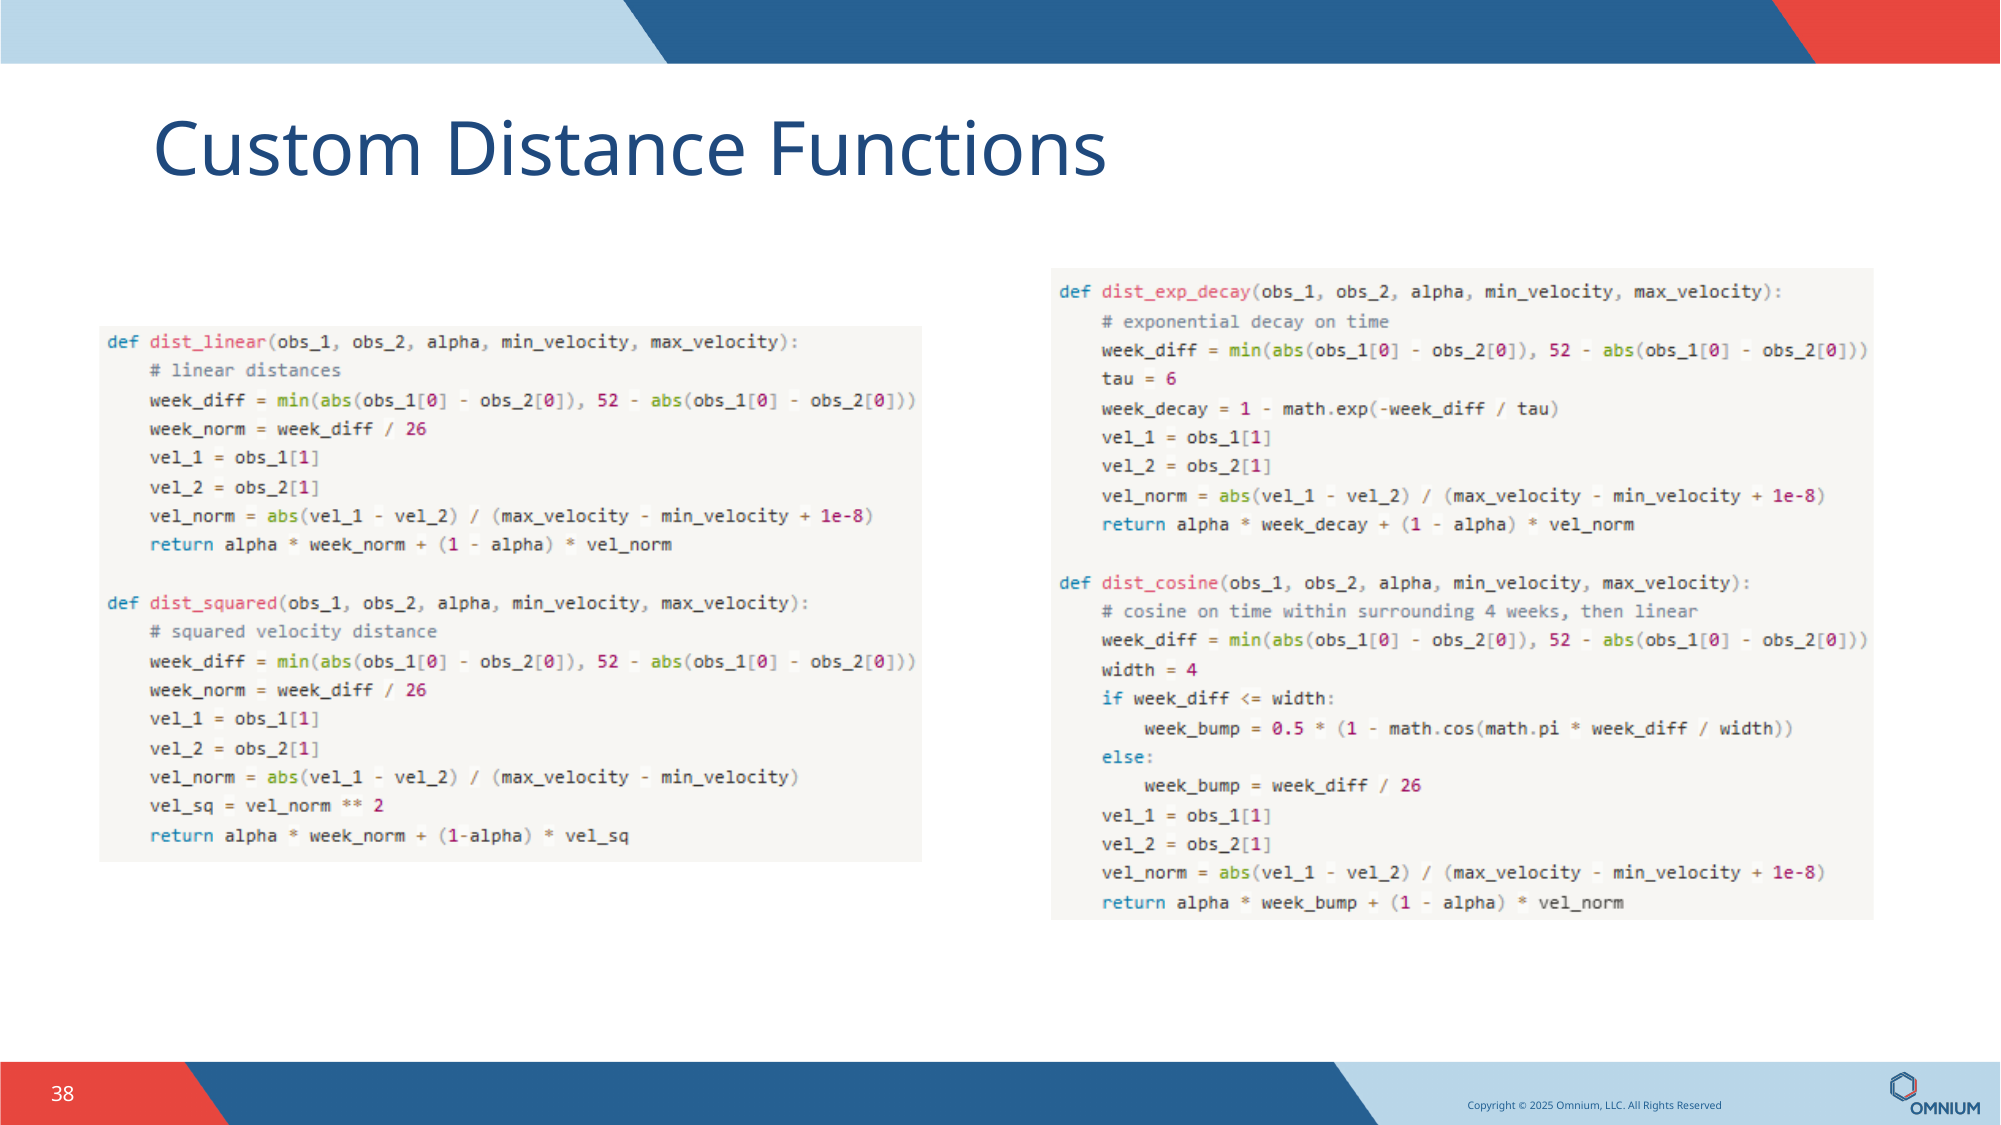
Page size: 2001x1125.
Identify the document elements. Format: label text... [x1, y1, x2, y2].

picture [0, 0, 2000, 64]
picture [2, 1061, 1999, 1125]
picture [99, 326, 922, 862]
title Custom Distance Functions [137, 67, 1863, 224]
picture [1051, 268, 1874, 920]
